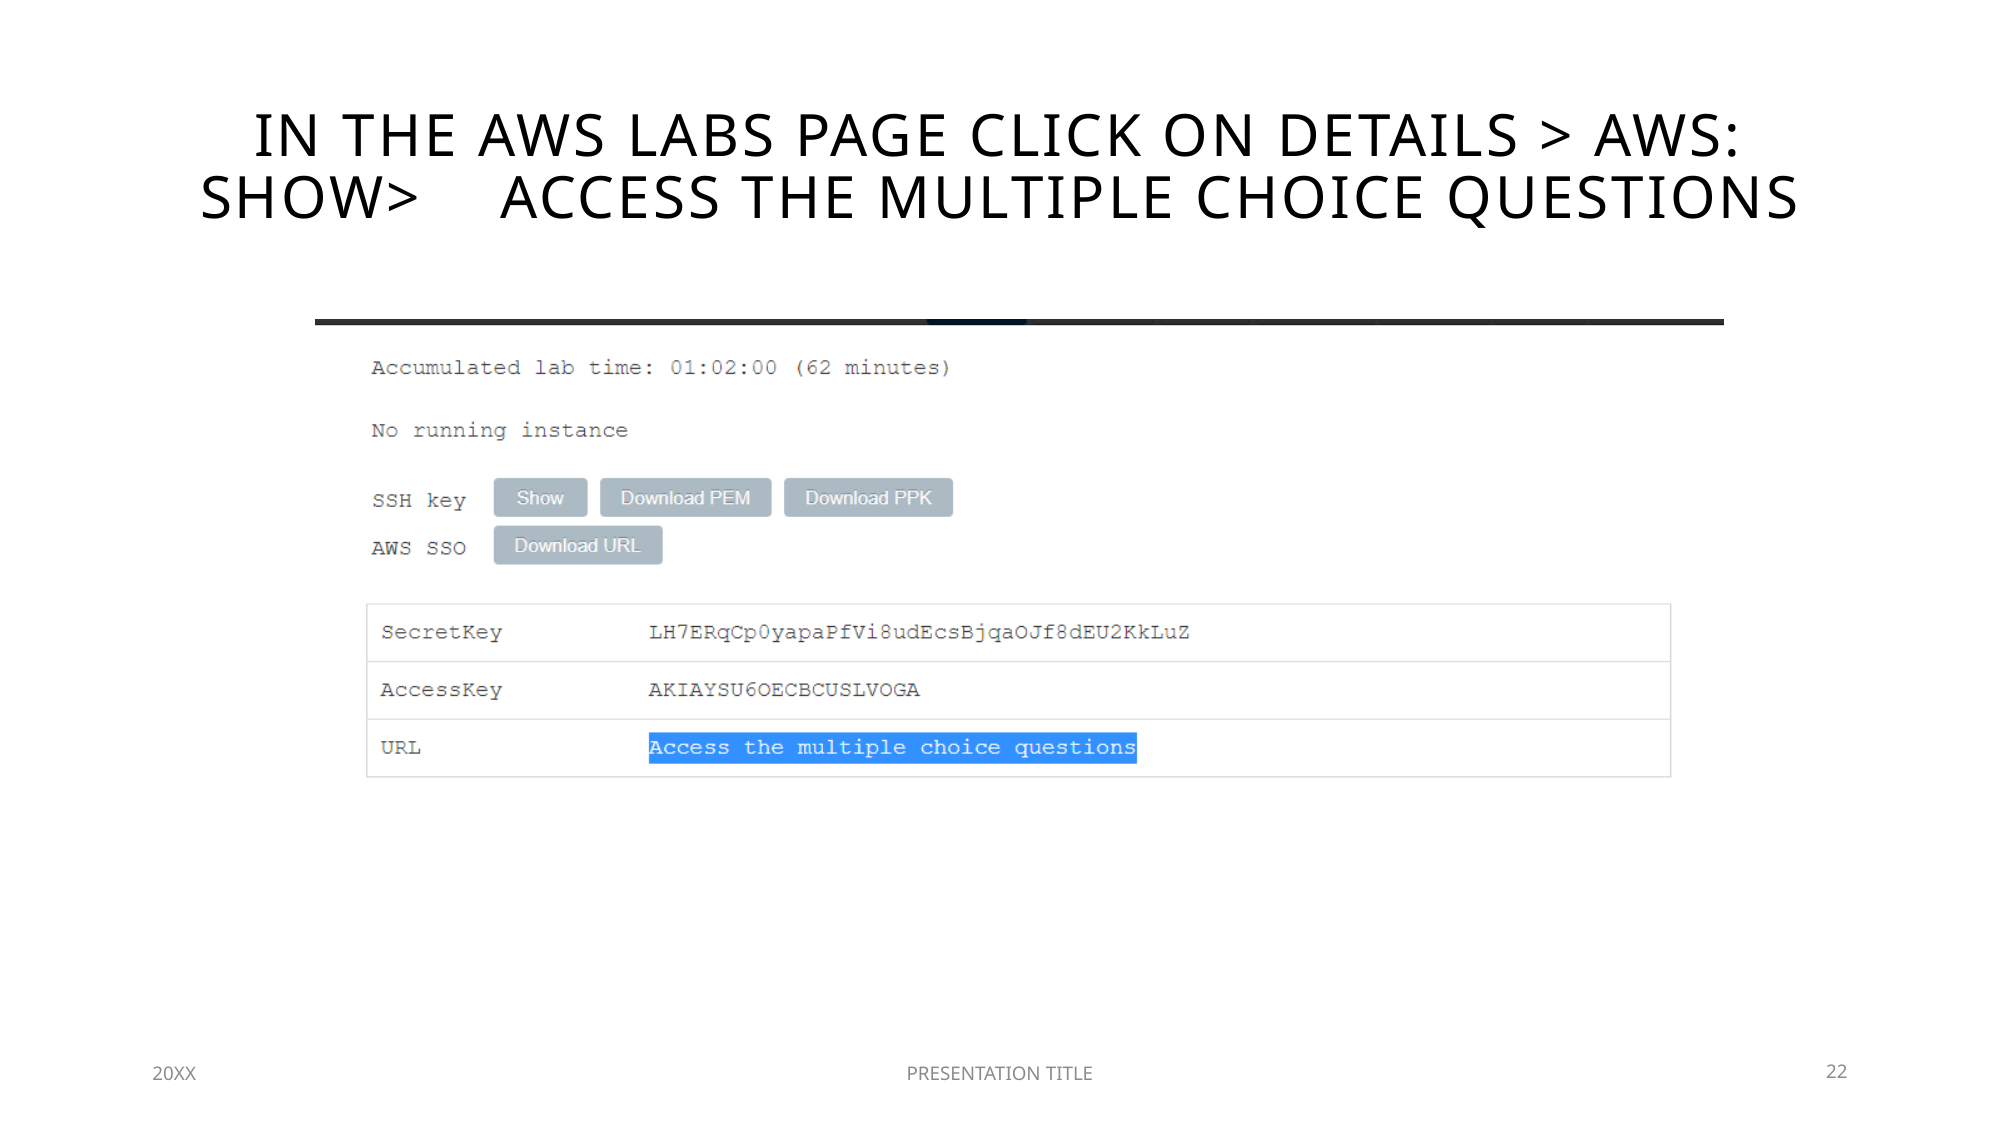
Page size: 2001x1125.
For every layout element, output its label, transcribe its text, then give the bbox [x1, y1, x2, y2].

slide_number 20XX [137, 1042, 588, 1103]
picture [315, 319, 1724, 829]
title In the aws labs page click on details > aws: show> Access the multiple choice questions [137, 59, 1863, 278]
slide_number 22 [1412, 1042, 1863, 1103]
footer PRESENTATION TITLE [662, 1042, 1338, 1103]
